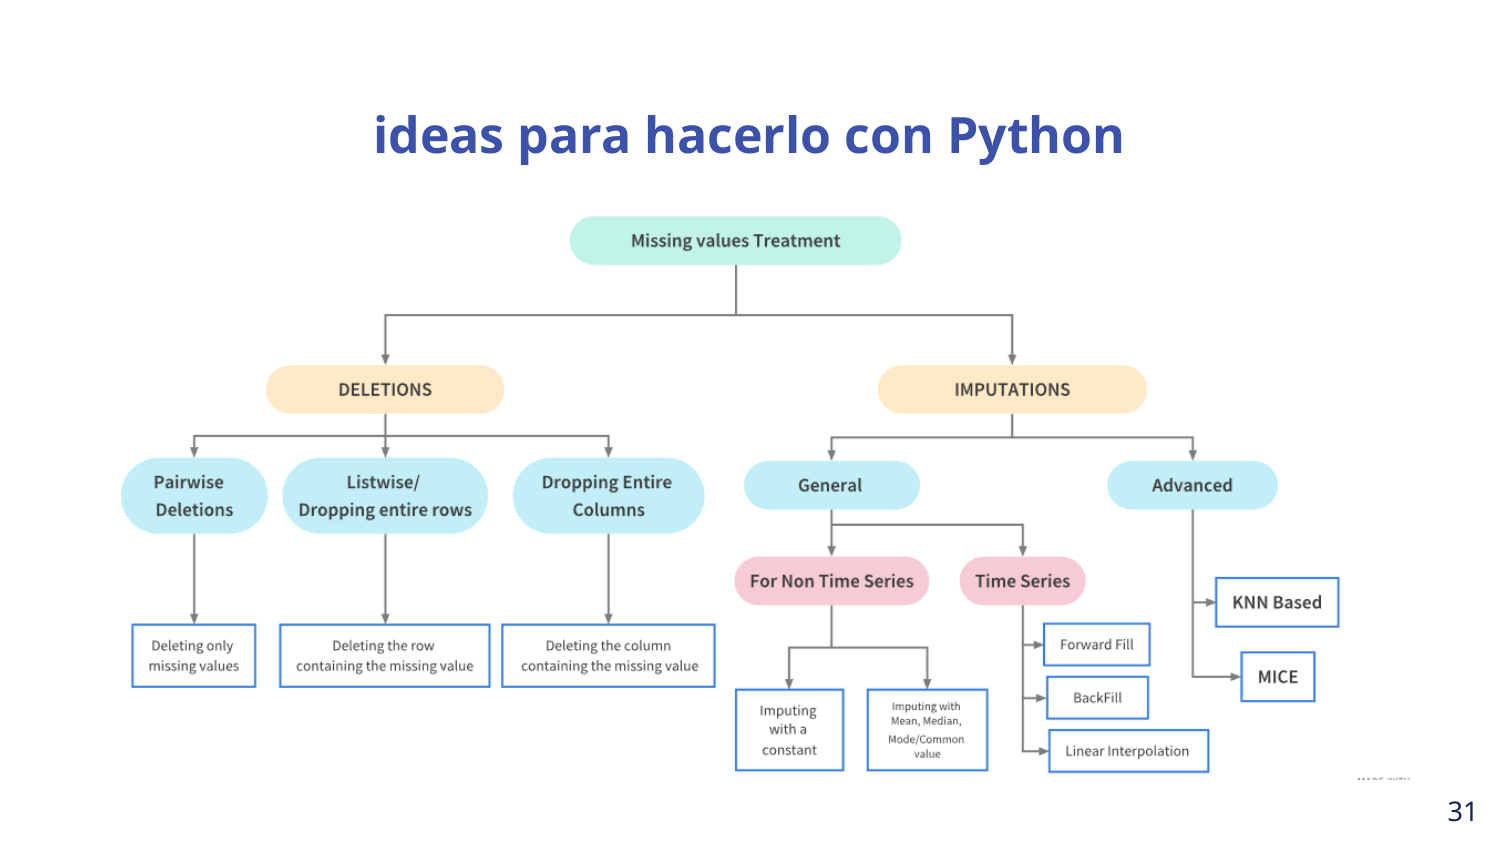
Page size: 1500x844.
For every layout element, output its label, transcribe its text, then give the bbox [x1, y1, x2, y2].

slide_number ‹#› [1403, 779, 1494, 844]
picture [87, 182, 1413, 780]
text_box ideas para hacerlo con Python [117, 88, 1382, 180]
